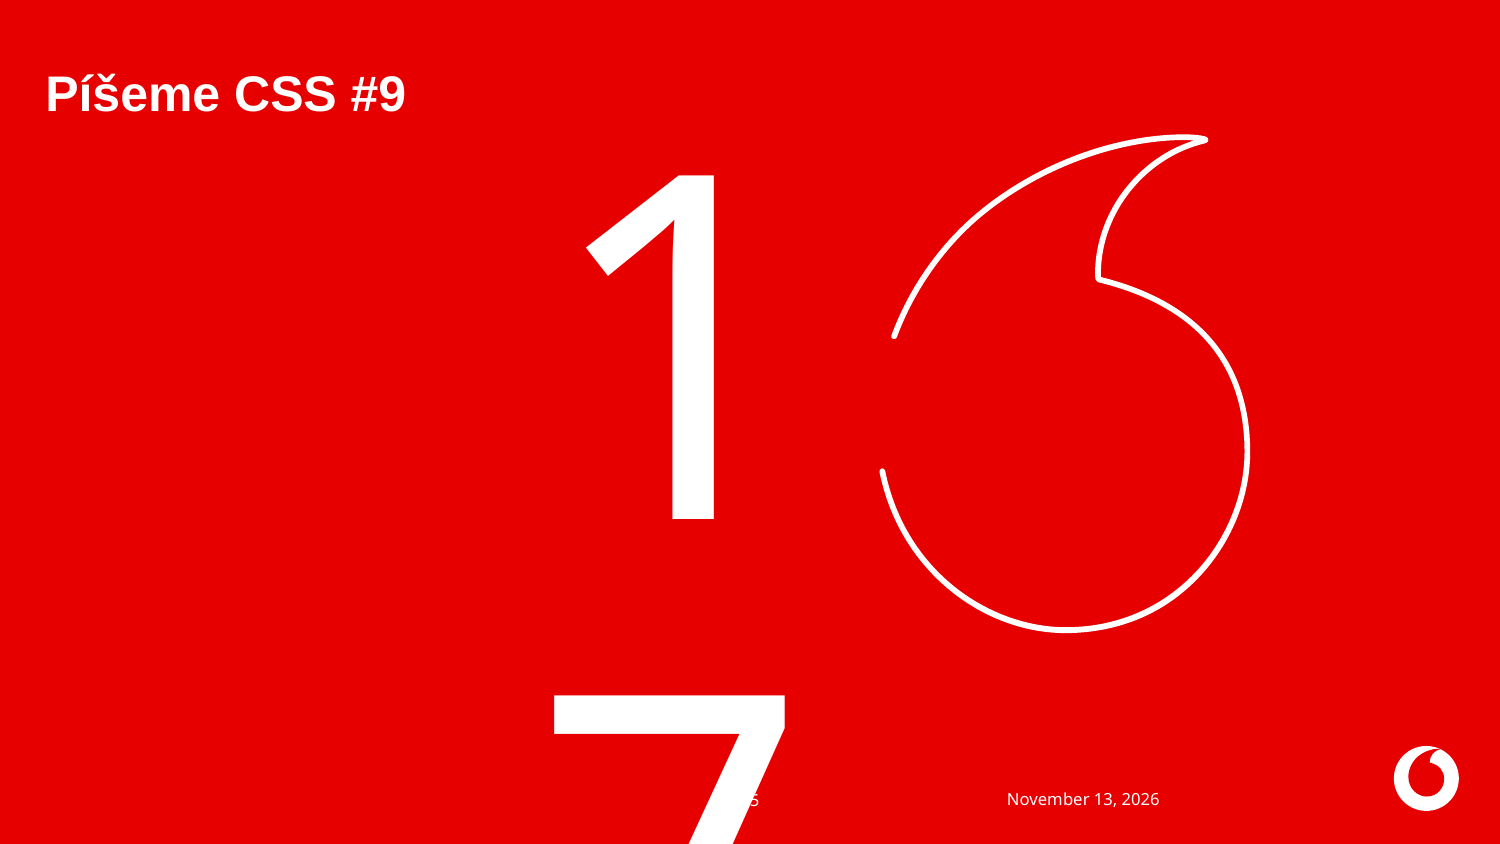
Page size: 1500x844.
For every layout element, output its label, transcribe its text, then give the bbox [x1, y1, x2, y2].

title Píšeme CSS #9 [45, 36, 923, 154]
list 17 [419, 154, 923, 712]
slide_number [1006, 772, 1357, 813]
slide_number 25 [716, 773, 784, 813]
